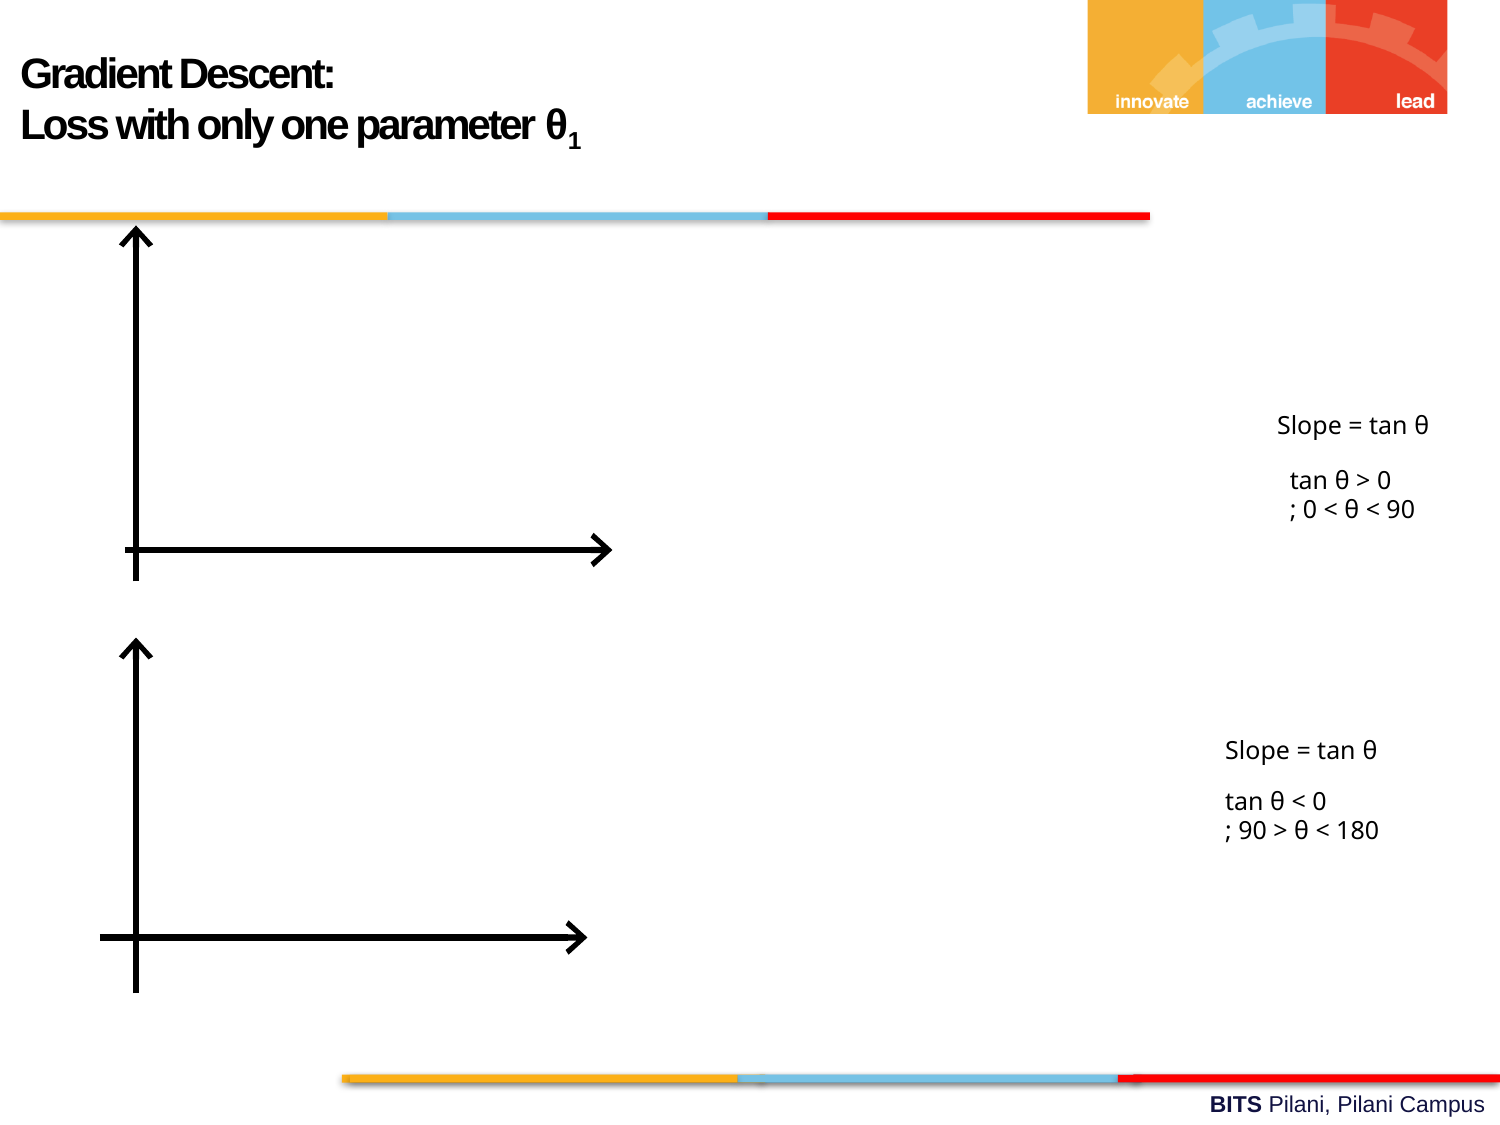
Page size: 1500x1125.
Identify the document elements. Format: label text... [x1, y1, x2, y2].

picture [1087, 0, 1448, 114]
text_box tan θ > 0 ; 0 < θ < 90 [1274, 456, 1467, 532]
text_box tan θ < 0 ; 90 > θ < 180 [1210, 777, 1436, 853]
text_box Slope = tan θ [1210, 727, 1403, 773]
text_box Gradient Descent: Loss with only one parameter θ1 [5, 37, 1152, 163]
text_box Slope = tan θ [1262, 402, 1455, 448]
